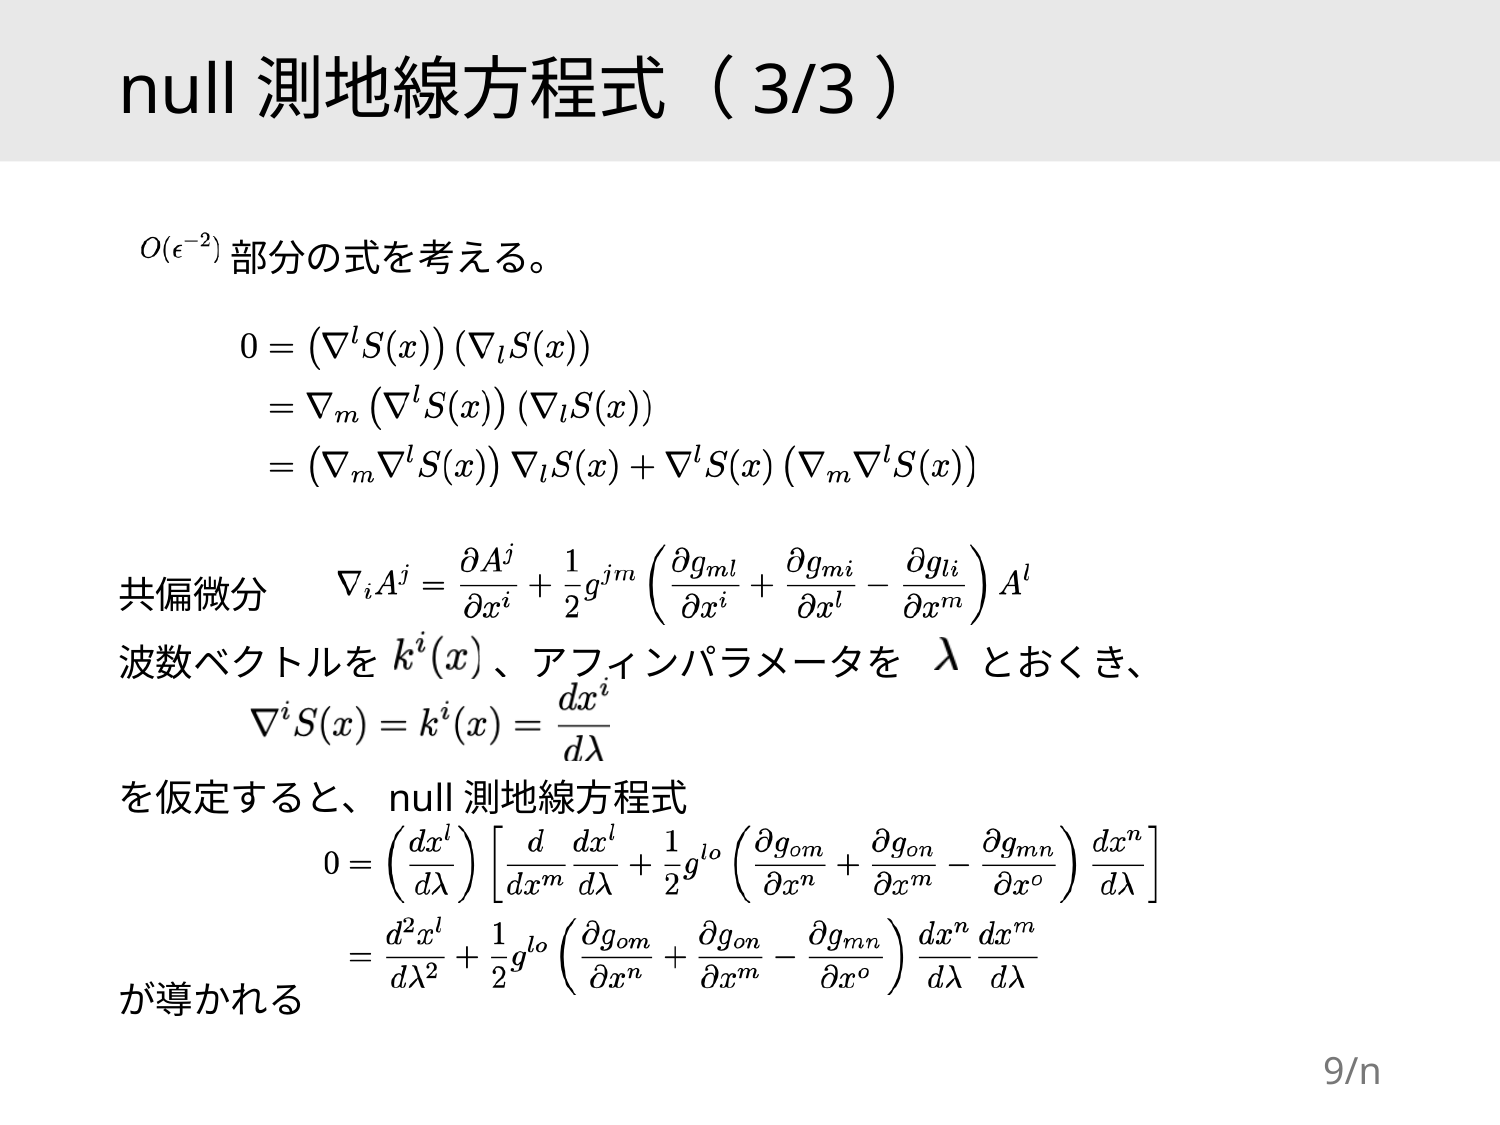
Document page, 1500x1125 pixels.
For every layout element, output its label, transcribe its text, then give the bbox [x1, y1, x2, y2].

list 部分の式を考える。 共偏微分 波数ベクトルを 、アフィンパラメータを とおくき、 を仮定すると、null測地線方程式 が導かれる [103, 203, 1397, 1065]
slide_number 9/n [1059, 1042, 1397, 1103]
picture [140, 232, 220, 264]
picture [337, 543, 1030, 625]
text_box [0, 0, 1500, 163]
title null測地線方程式（3/3） [103, 11, 1397, 173]
picture [240, 324, 975, 488]
picture [933, 636, 959, 671]
picture [250, 630, 611, 762]
picture [324, 822, 1158, 995]
